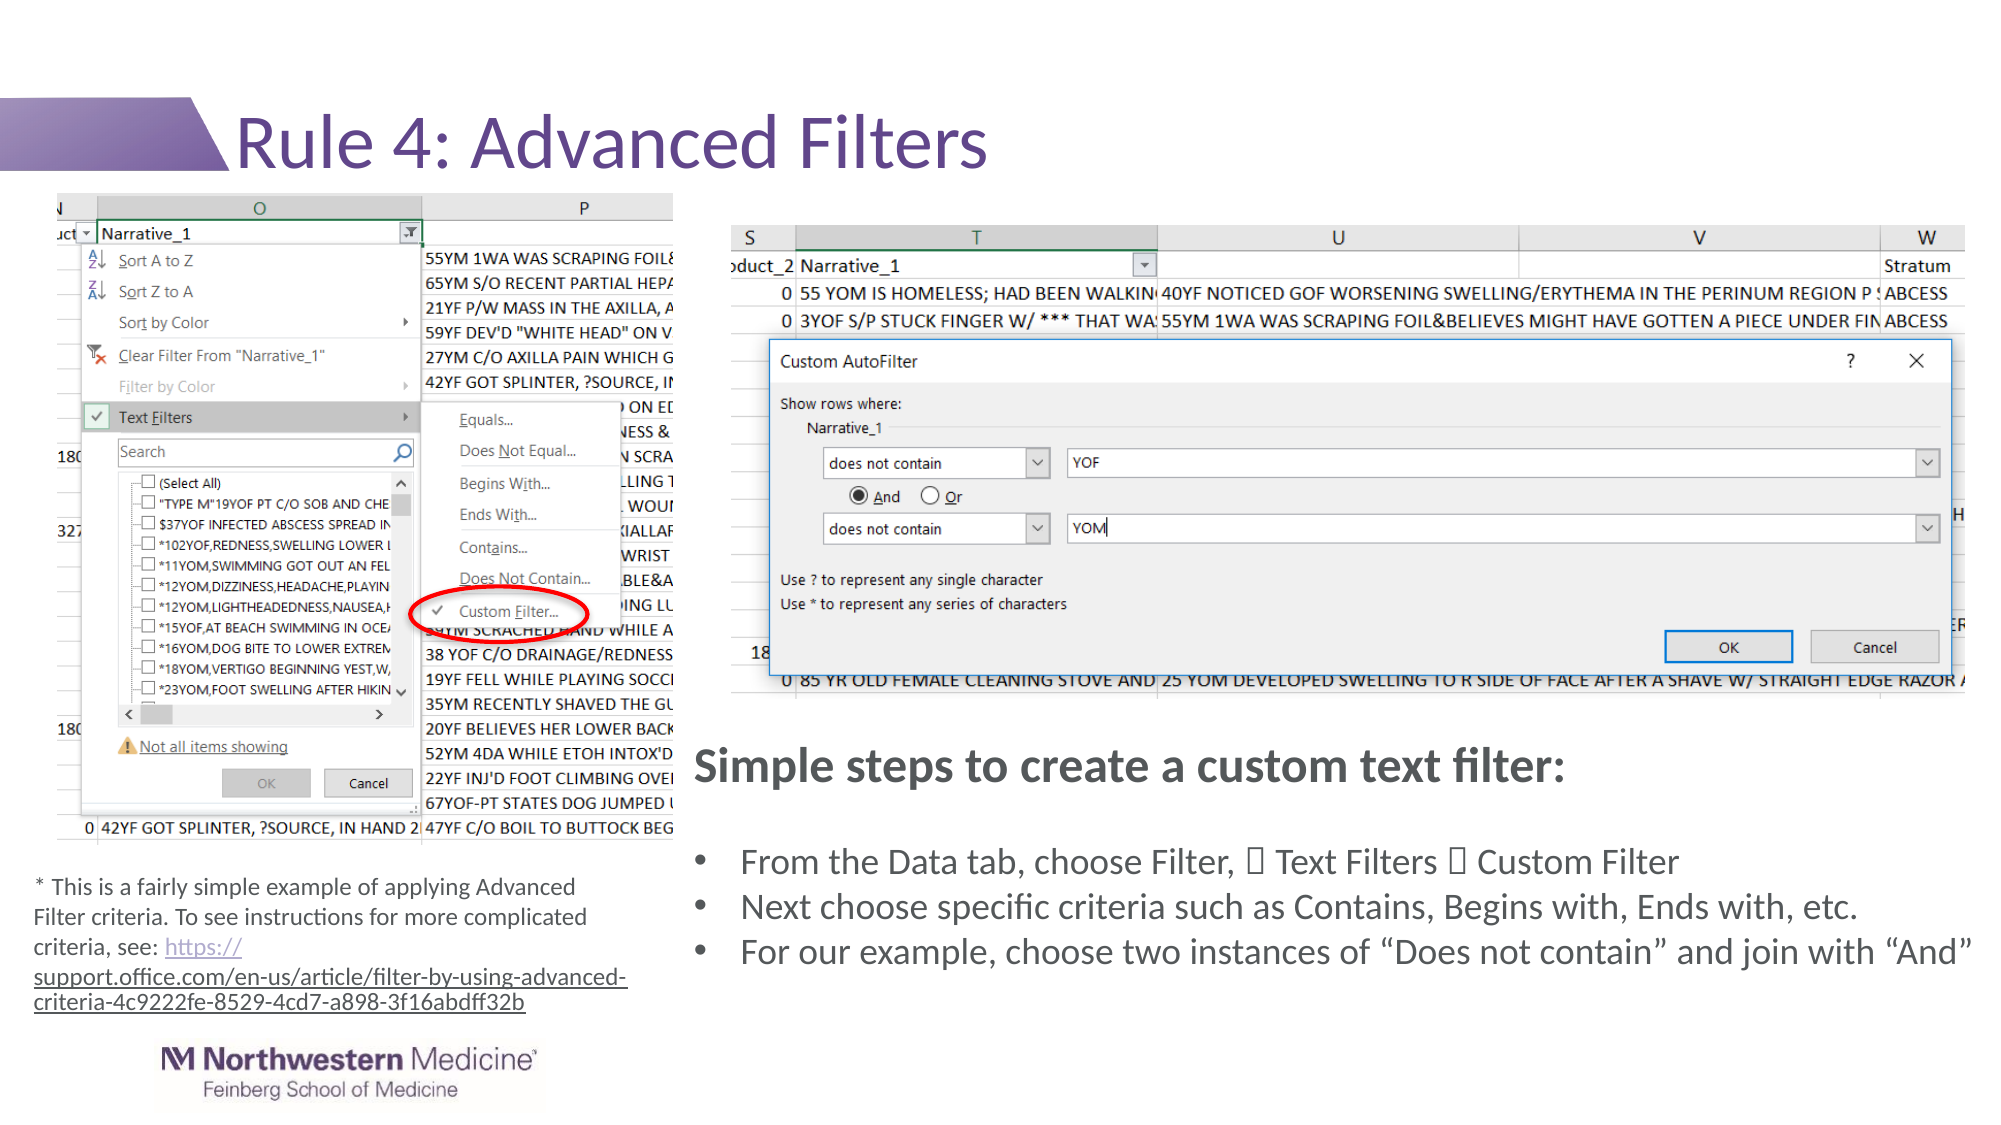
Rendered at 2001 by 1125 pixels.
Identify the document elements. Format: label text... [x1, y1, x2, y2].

title Rule 4: Advanced Filters [235, 91, 1549, 194]
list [57, 193, 673, 845]
picture [154, 1038, 546, 1113]
text_box Simple steps to create a custom text filter: From the Data tab, choose Filter,  Text Filters  Custom Filter Next choose specific criteria such as Contains, Begins with, Ends with, etc. For our example, choose two instances of “Does not contain” and join with “And” [678, 724, 1993, 980]
text_box * This is a fairly simple example of applying Advanced Filter criteria. To see instructions for more complicated criteria, see: https://support.office.com/en-us/article/filter-by-using-advanced-criteria-4c9222fe-8529-4cd7-a898-3f16abdff32b [18, 863, 649, 1028]
picture [731, 224, 1965, 700]
